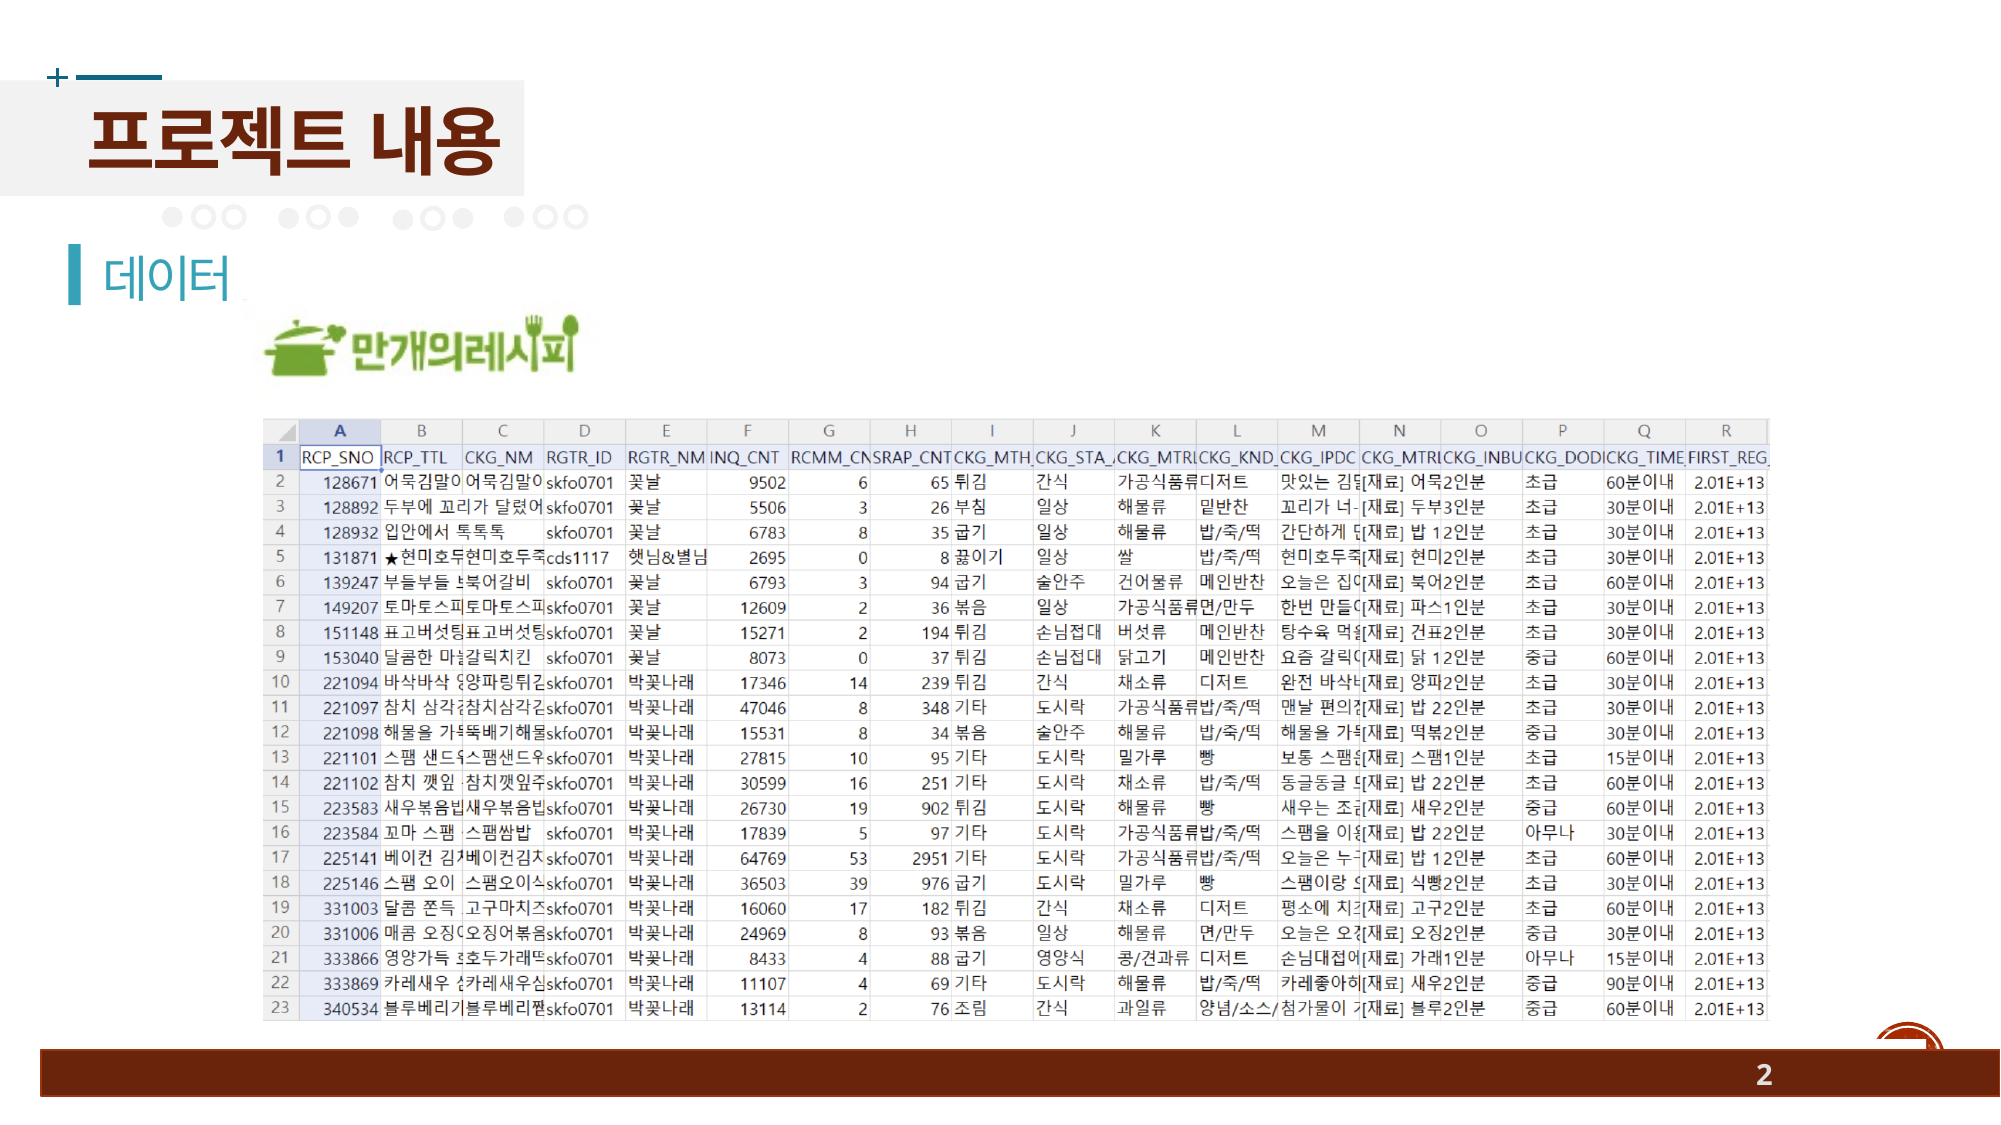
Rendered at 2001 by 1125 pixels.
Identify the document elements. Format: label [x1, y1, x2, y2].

text_box [41, 1039, 2000, 1108]
picture [242, 299, 1789, 1044]
text_box [70, 246, 237, 306]
text_box [0, 71, 584, 228]
